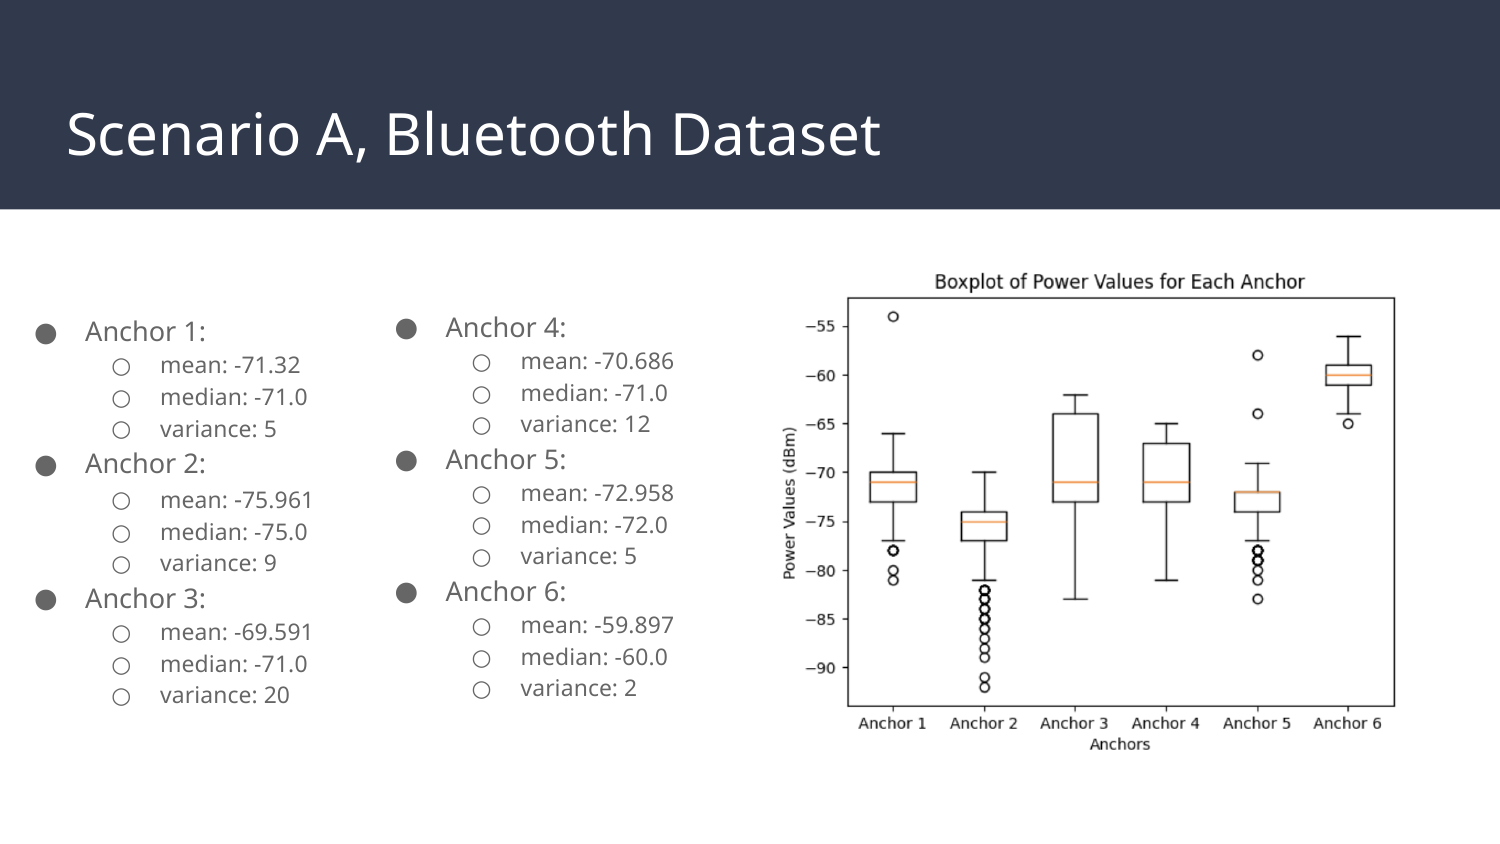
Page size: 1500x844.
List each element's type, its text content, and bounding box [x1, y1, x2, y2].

picture [735, 242, 1476, 787]
list Anchor 1: mean: -71.32 median: -71.0 variance: 5 Anchor 2: mean: -75.961 median: -75.0 variance: 9 Anchor 3: mean: -69.591 median: -71.0 variance: 20 [0, 294, 351, 800]
title Scenario A, Bluetooth Dataset [51, 82, 1449, 185]
list Anchor 4: mean: -70.686 median: -71.0 variance: 12 Anchor 5: mean: -72.958 median: -72.0 variance: 5 Anchor 6: mean: -59.897 median: -60.0 variance: 2 [355, 290, 712, 796]
